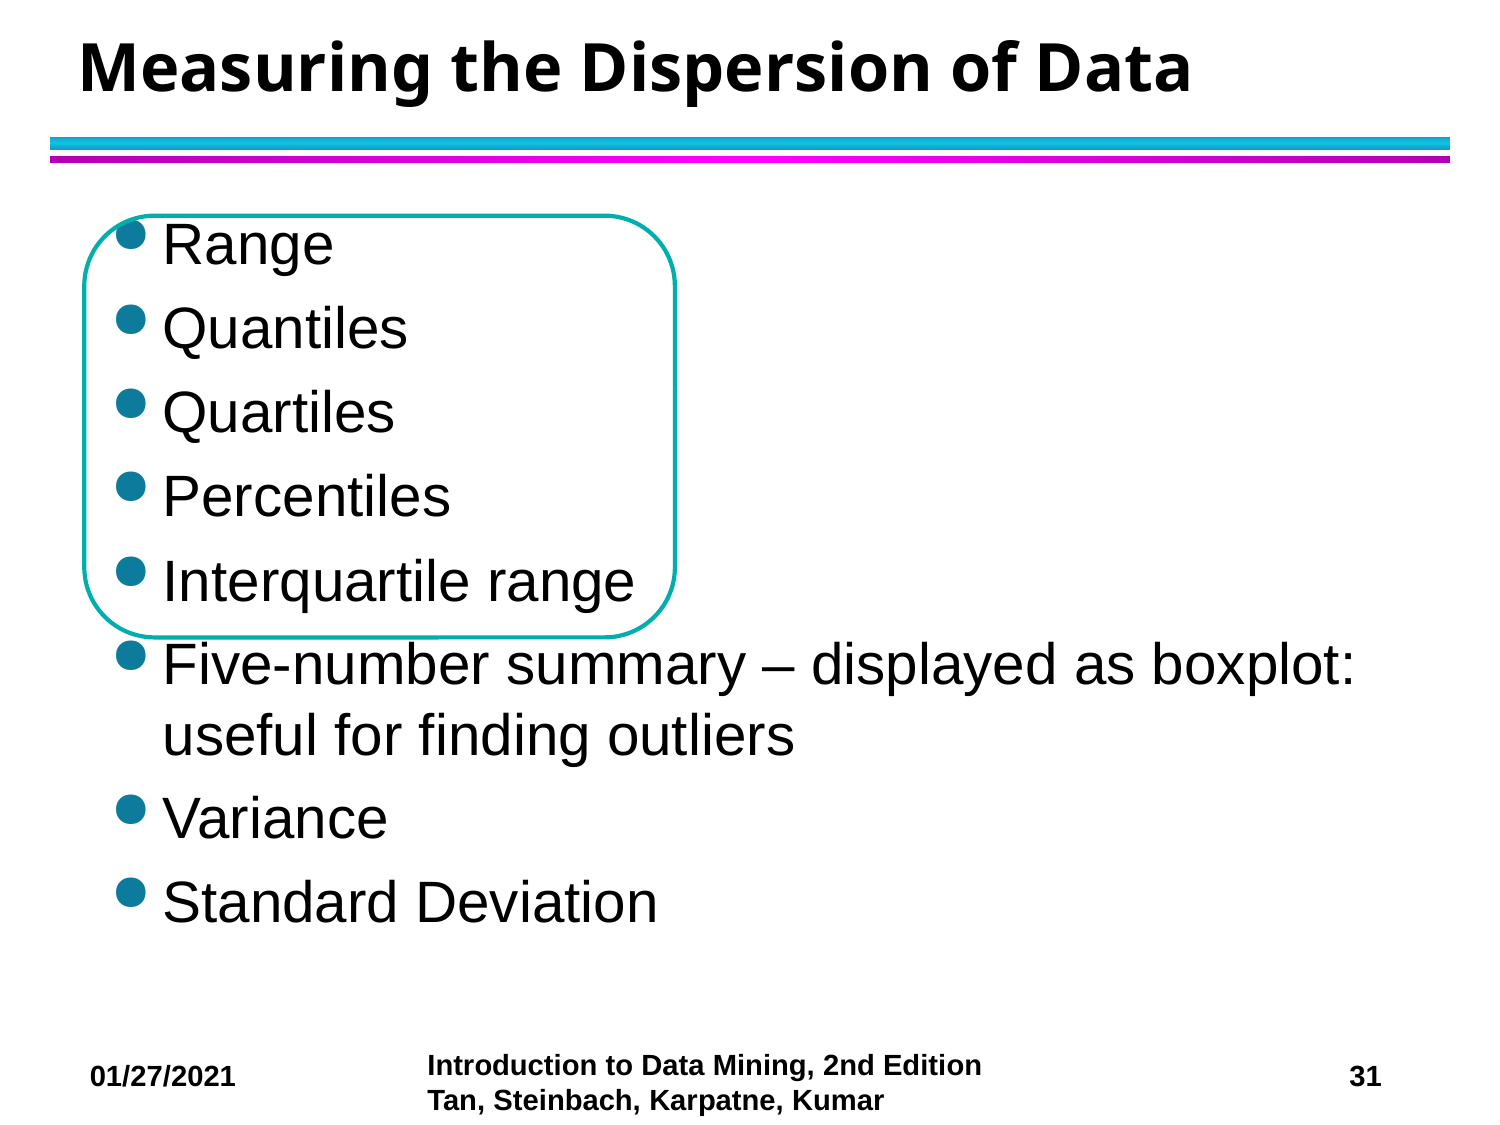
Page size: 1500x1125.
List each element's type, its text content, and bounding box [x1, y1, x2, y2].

text_box [82, 213, 678, 640]
list Range Quantiles Quartiles Percentiles Interquartile range Five-number summary – displayed as boxplot: useful for finding outliers Variance Standard Deviation [100, 199, 1416, 1100]
title Measuring the Dispersion of Data [62, 24, 1421, 113]
